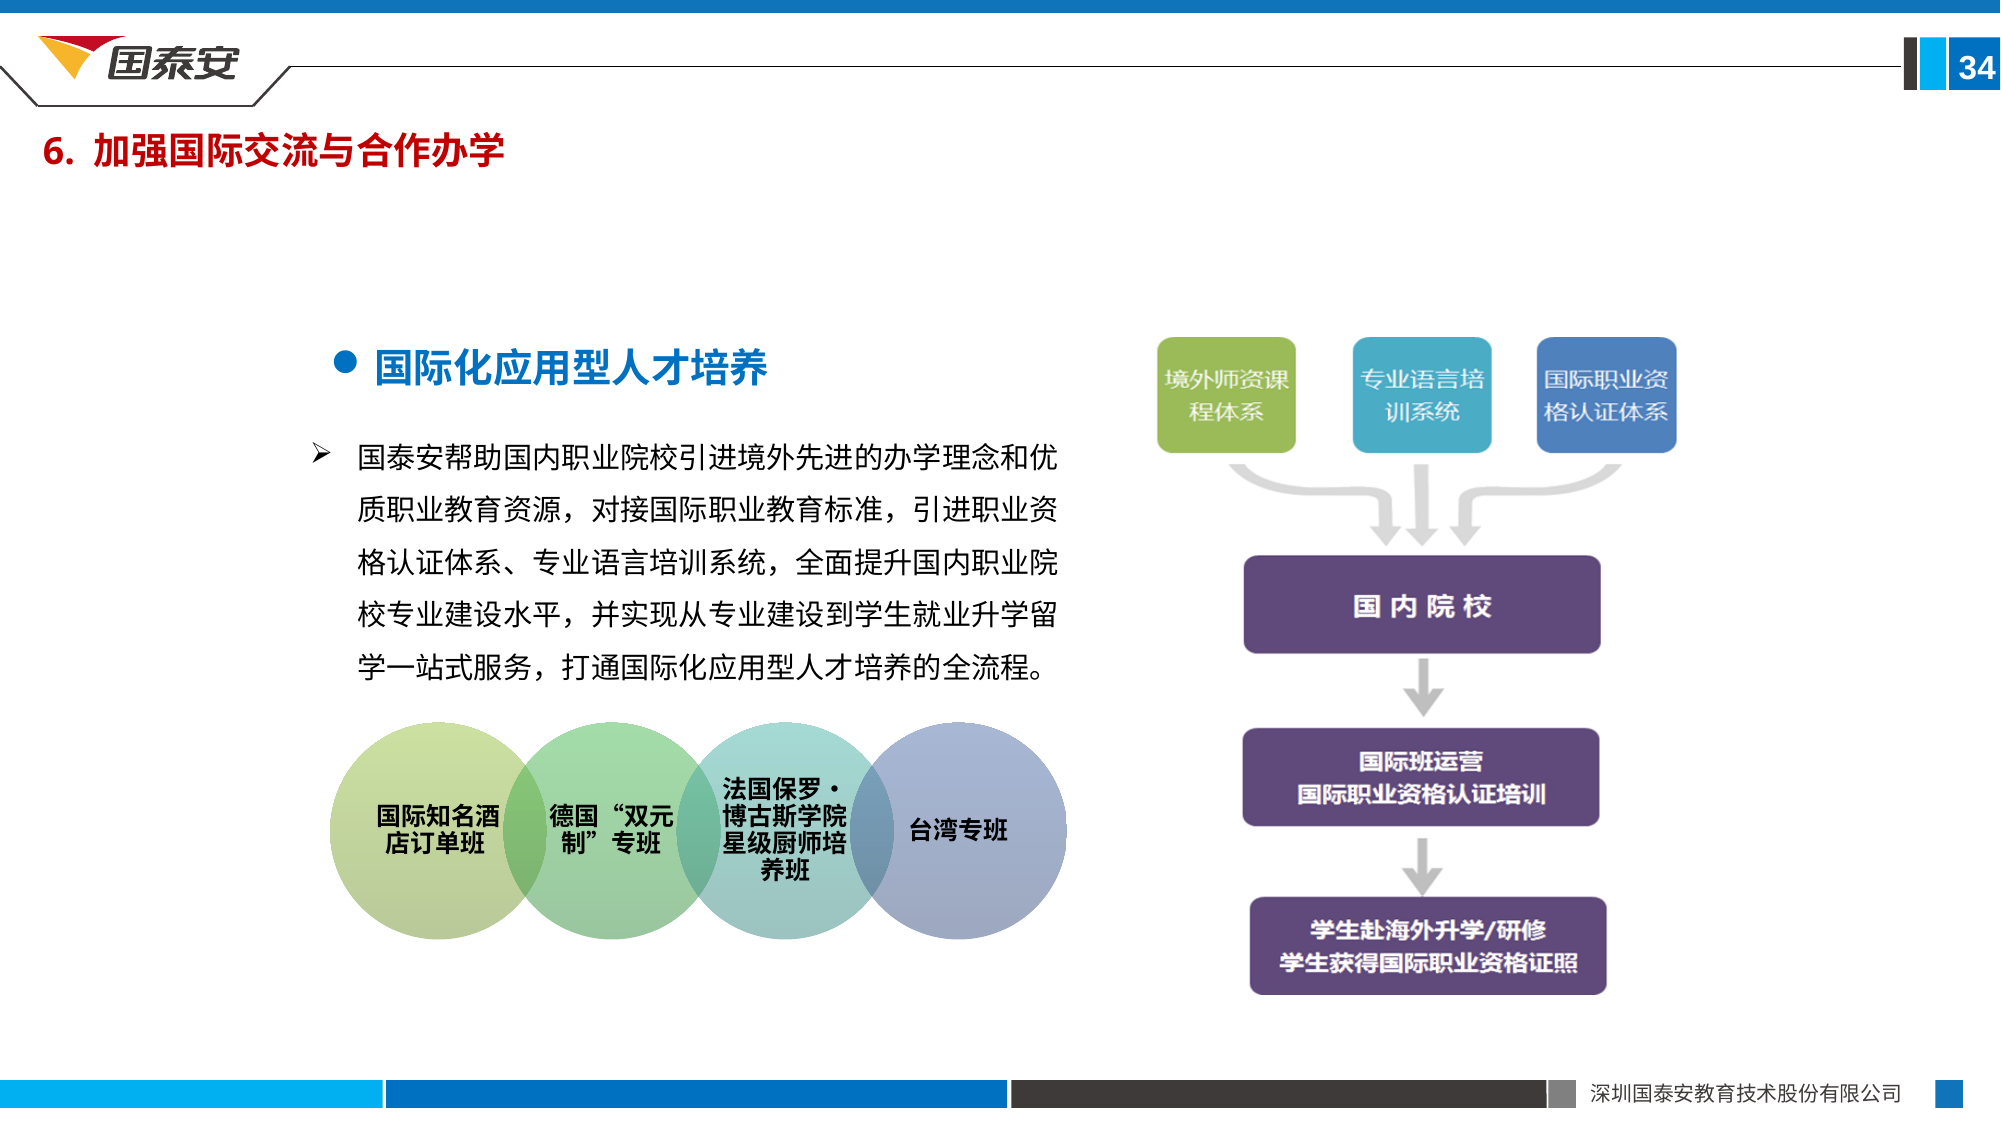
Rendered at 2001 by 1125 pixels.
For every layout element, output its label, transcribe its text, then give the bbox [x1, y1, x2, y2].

picture [1149, 337, 1685, 995]
text_box [338, 265, 1479, 393]
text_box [245, 722, 1152, 940]
text_box 国际化应用型人才培养 [319, 337, 782, 397]
text_box 6. 加强国际交流与合作办学 [28, 105, 521, 180]
text_box 34 [1944, 38, 2000, 94]
text_box 国泰安帮助国内职业院校引进境外先进的办学理念和优质职业教育资源，对接国际职业教育标准，引进职业资格认证体系、专业语言培训系统，全面提升国内职业院校专业建设水平，并实现从专业建设到学生就业升学留学一站式服务，打通国际化应用型人才培养的全流程。 [298, 415, 1078, 690]
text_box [0, 66, 290, 106]
